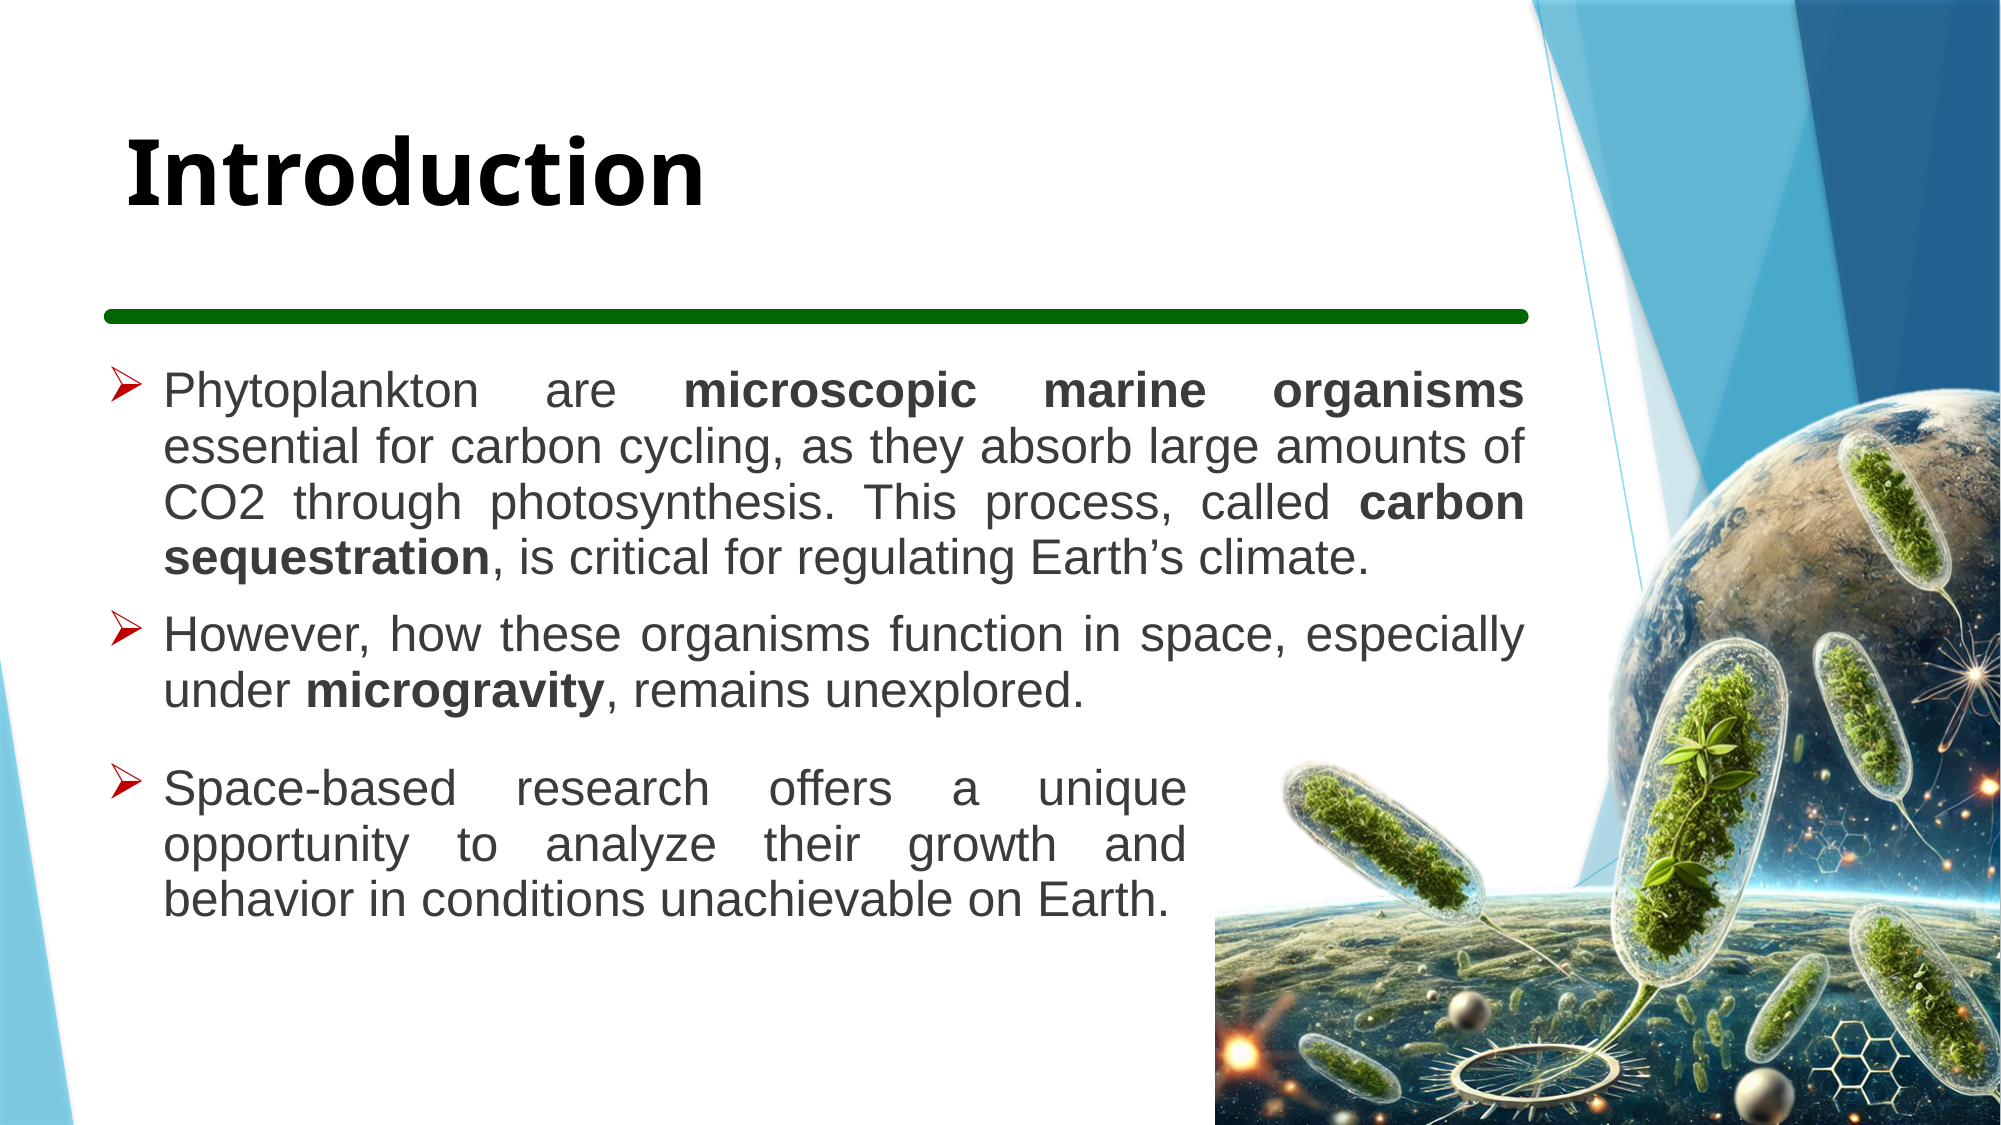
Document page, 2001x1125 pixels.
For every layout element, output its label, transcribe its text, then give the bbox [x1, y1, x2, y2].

list Phytoplankton are microscopic marine organisms essential for carbon cycling, as they absorb large amounts of CO2 through photosynthesis. This process, called carbon sequestration, is critical for regulating Earth’s climate. However, how these organisms function in space, especially under microgravity, remains unexplored. [91, 354, 1215, 781]
text_box Space-based research offers a unique opportunity to analyze their growth and behavior in conditions unachievable on Earth. [92, 752, 1204, 1000]
picture [1214, 355, 2000, 1125]
text_box Introduction [111, 99, 1522, 317]
